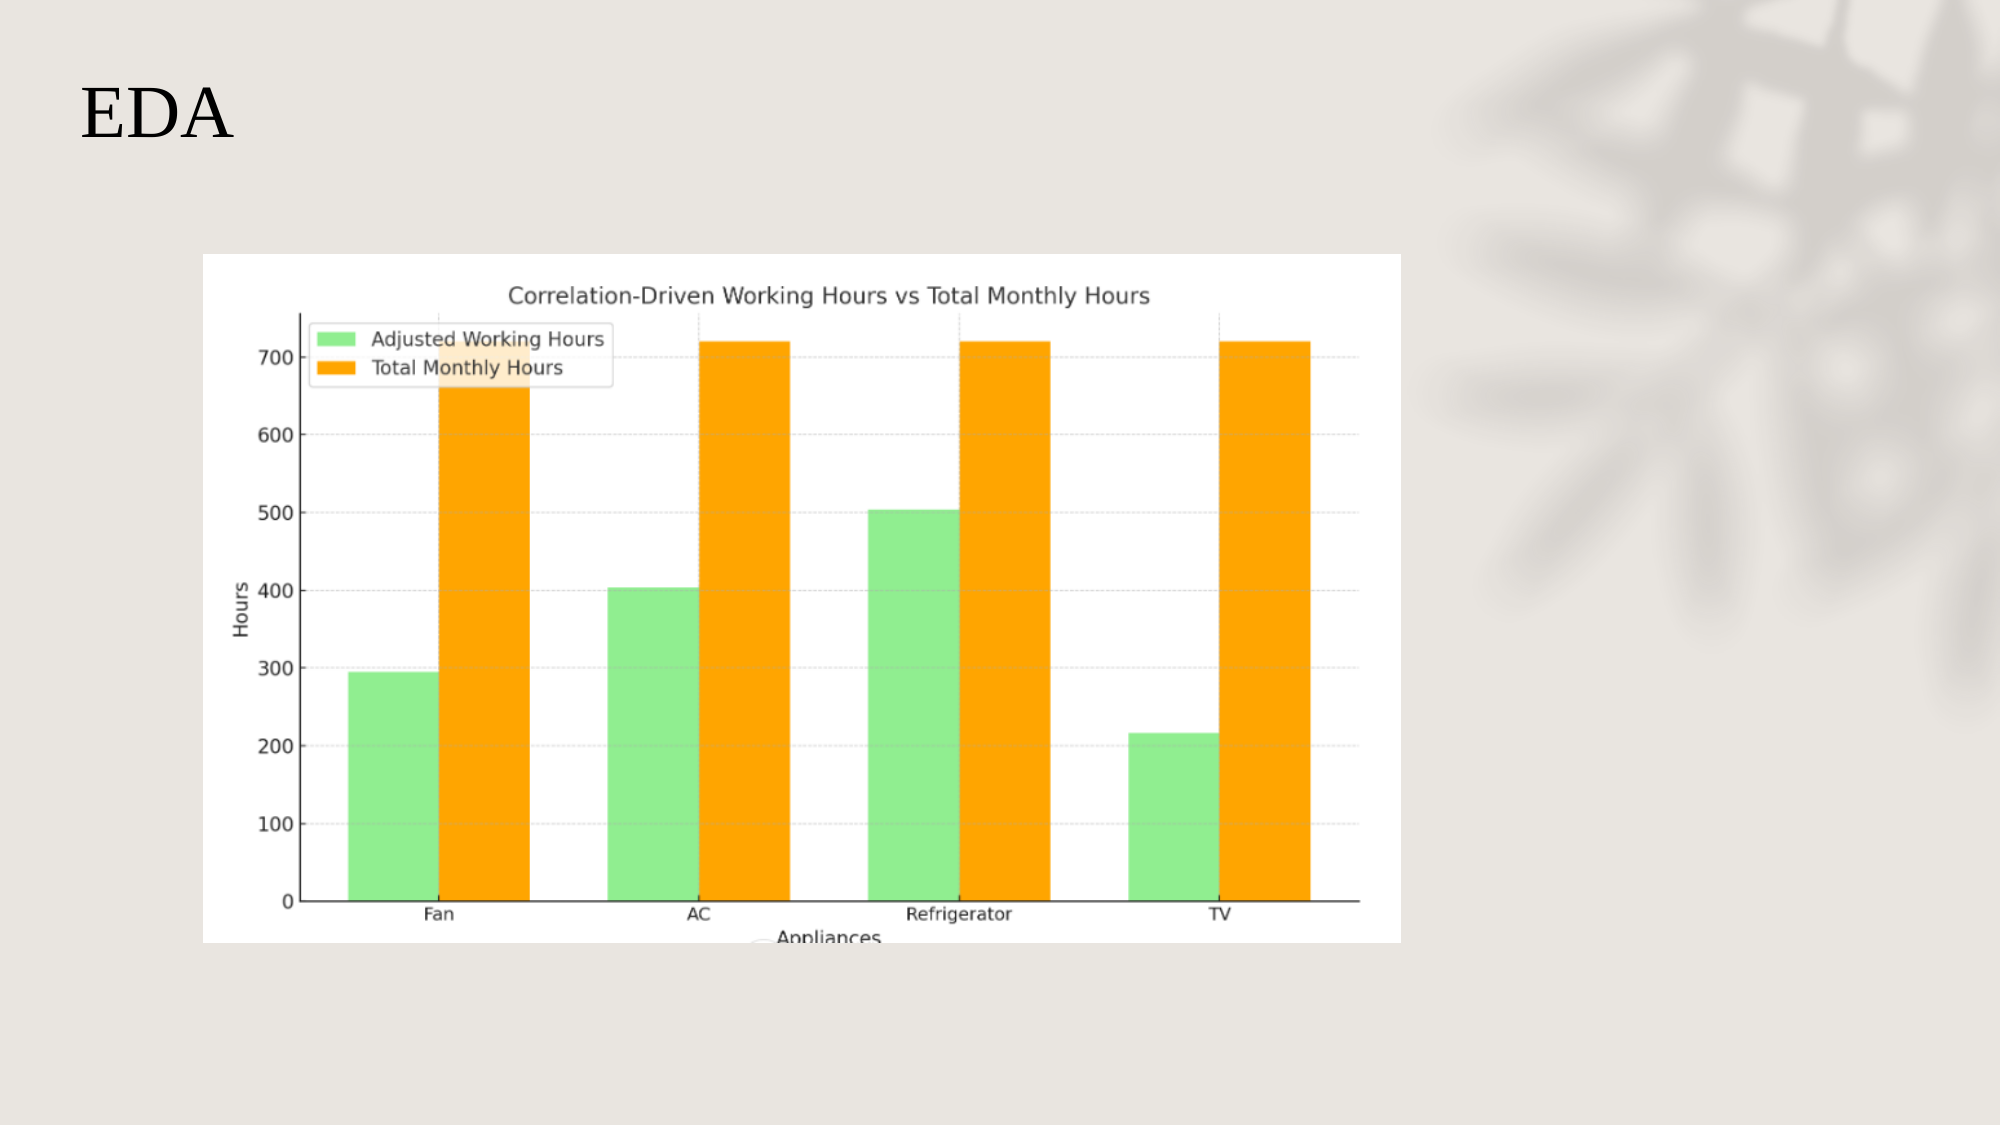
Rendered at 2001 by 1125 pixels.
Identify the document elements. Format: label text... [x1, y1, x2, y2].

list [203, 254, 1401, 943]
title EDA [65, 0, 1863, 278]
